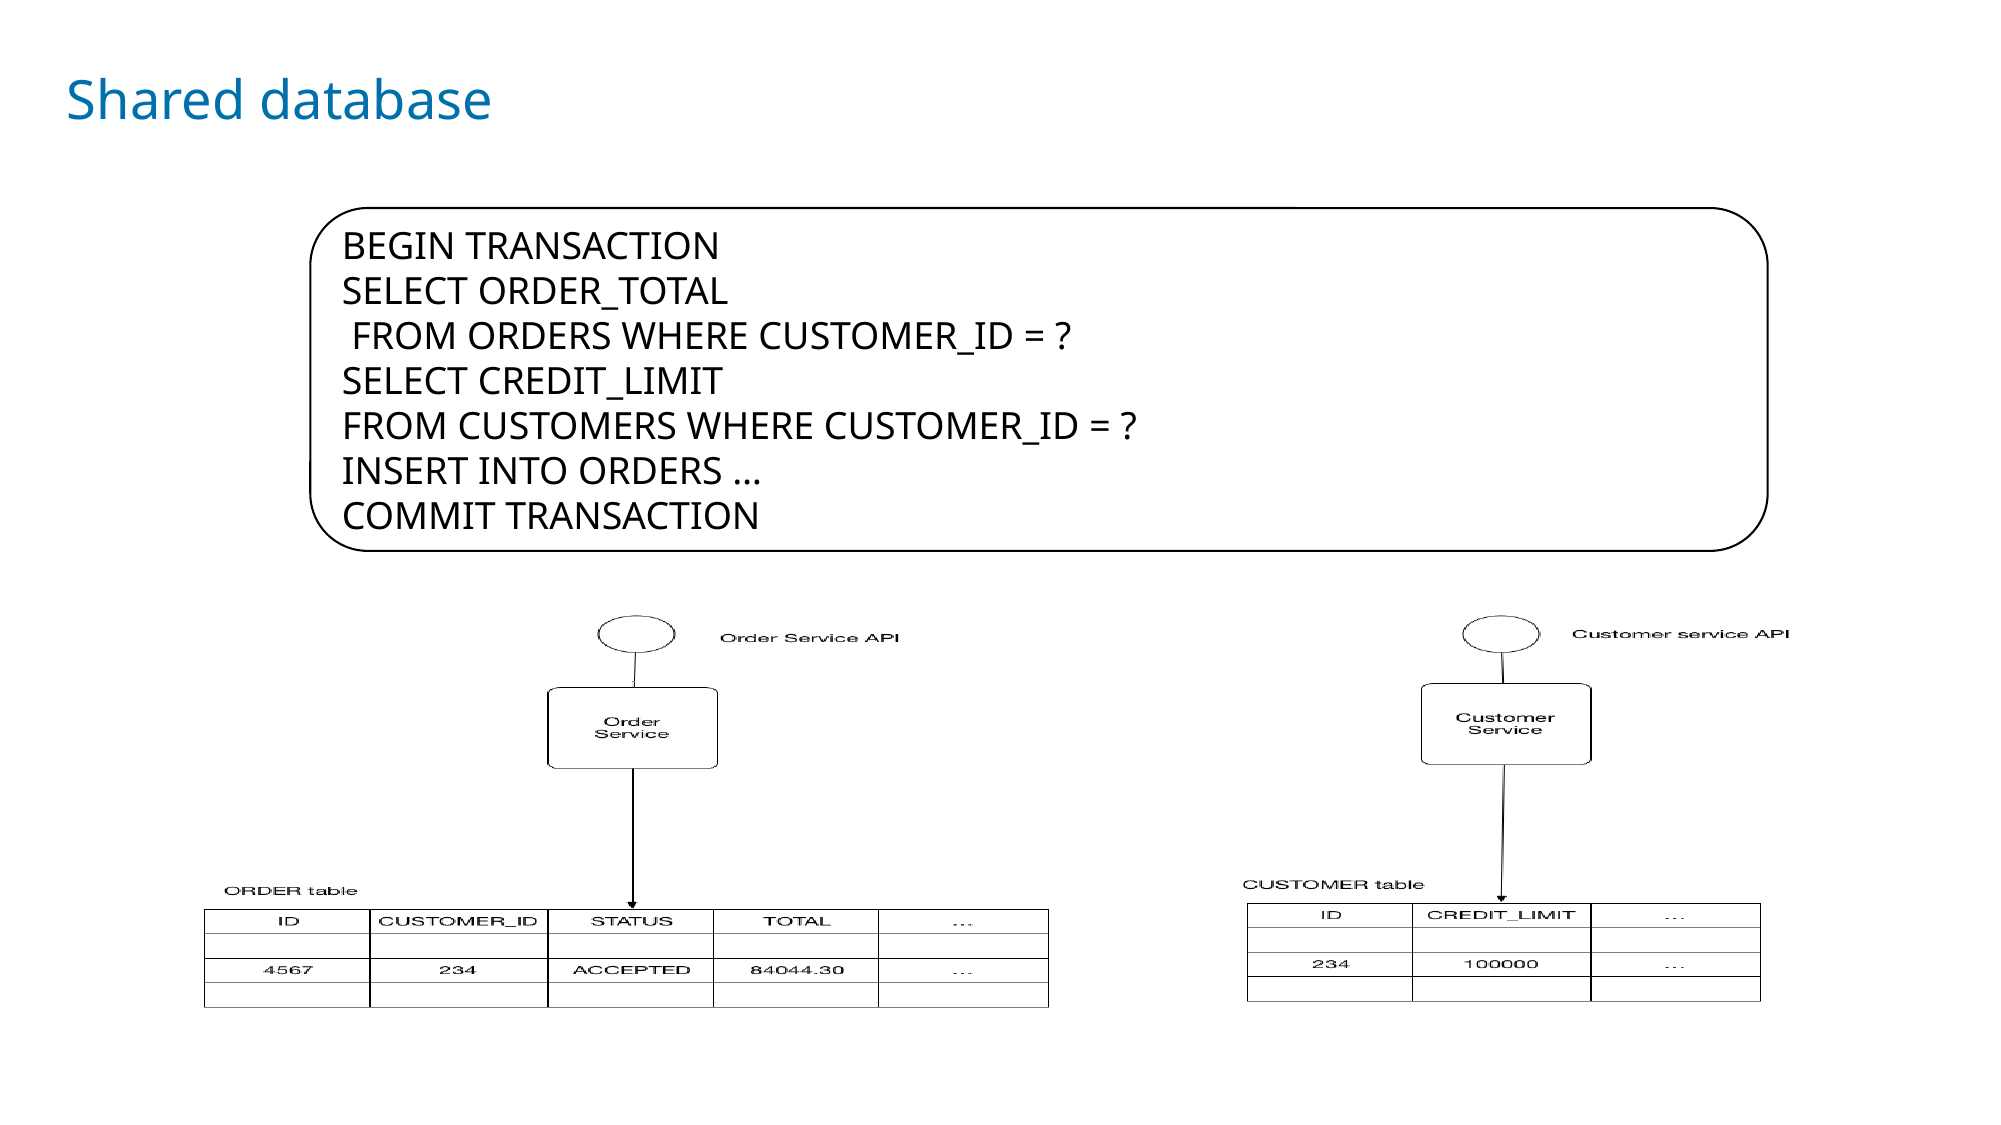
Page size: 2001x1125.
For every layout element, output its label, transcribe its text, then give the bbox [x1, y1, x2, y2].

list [189, 609, 1811, 1014]
text_box BEGIN TRANSACTION SELECT ORDER_TOTAL FROM ORDERS WHERE CUSTOMER_ID = ? SELECT CREDIT_LIMIT FROM CUSTOMERS WHERE CUSTOMER_ID = ? INSERT INTO ORDERS … COMMIT TRANSACTION [309, 206, 1769, 552]
title Shared database [66, 67, 1933, 208]
